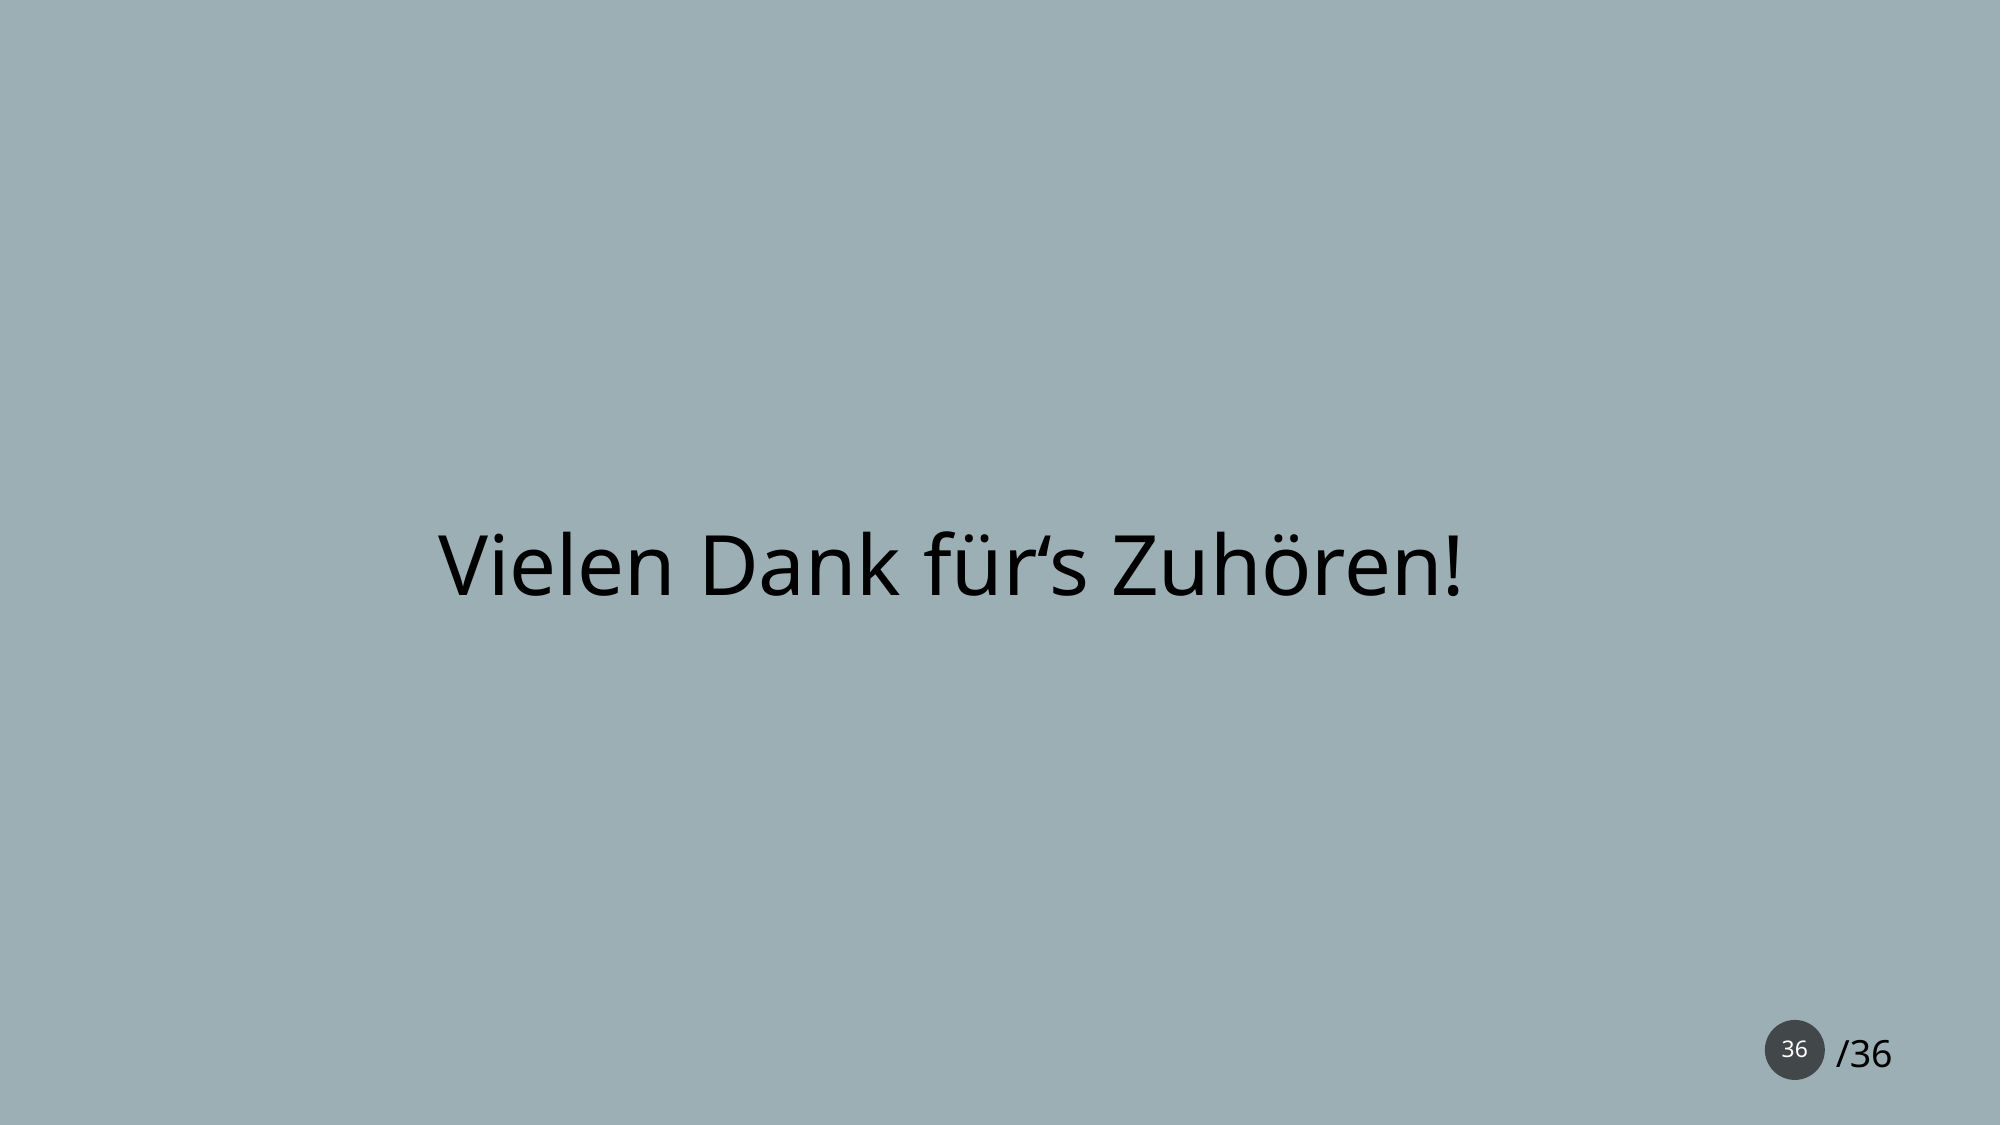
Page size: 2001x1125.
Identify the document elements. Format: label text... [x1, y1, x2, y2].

slide_number 36 [1764, 1019, 1825, 1080]
text_box Vielen Dank für‘s Zuhören! [423, 504, 1482, 620]
